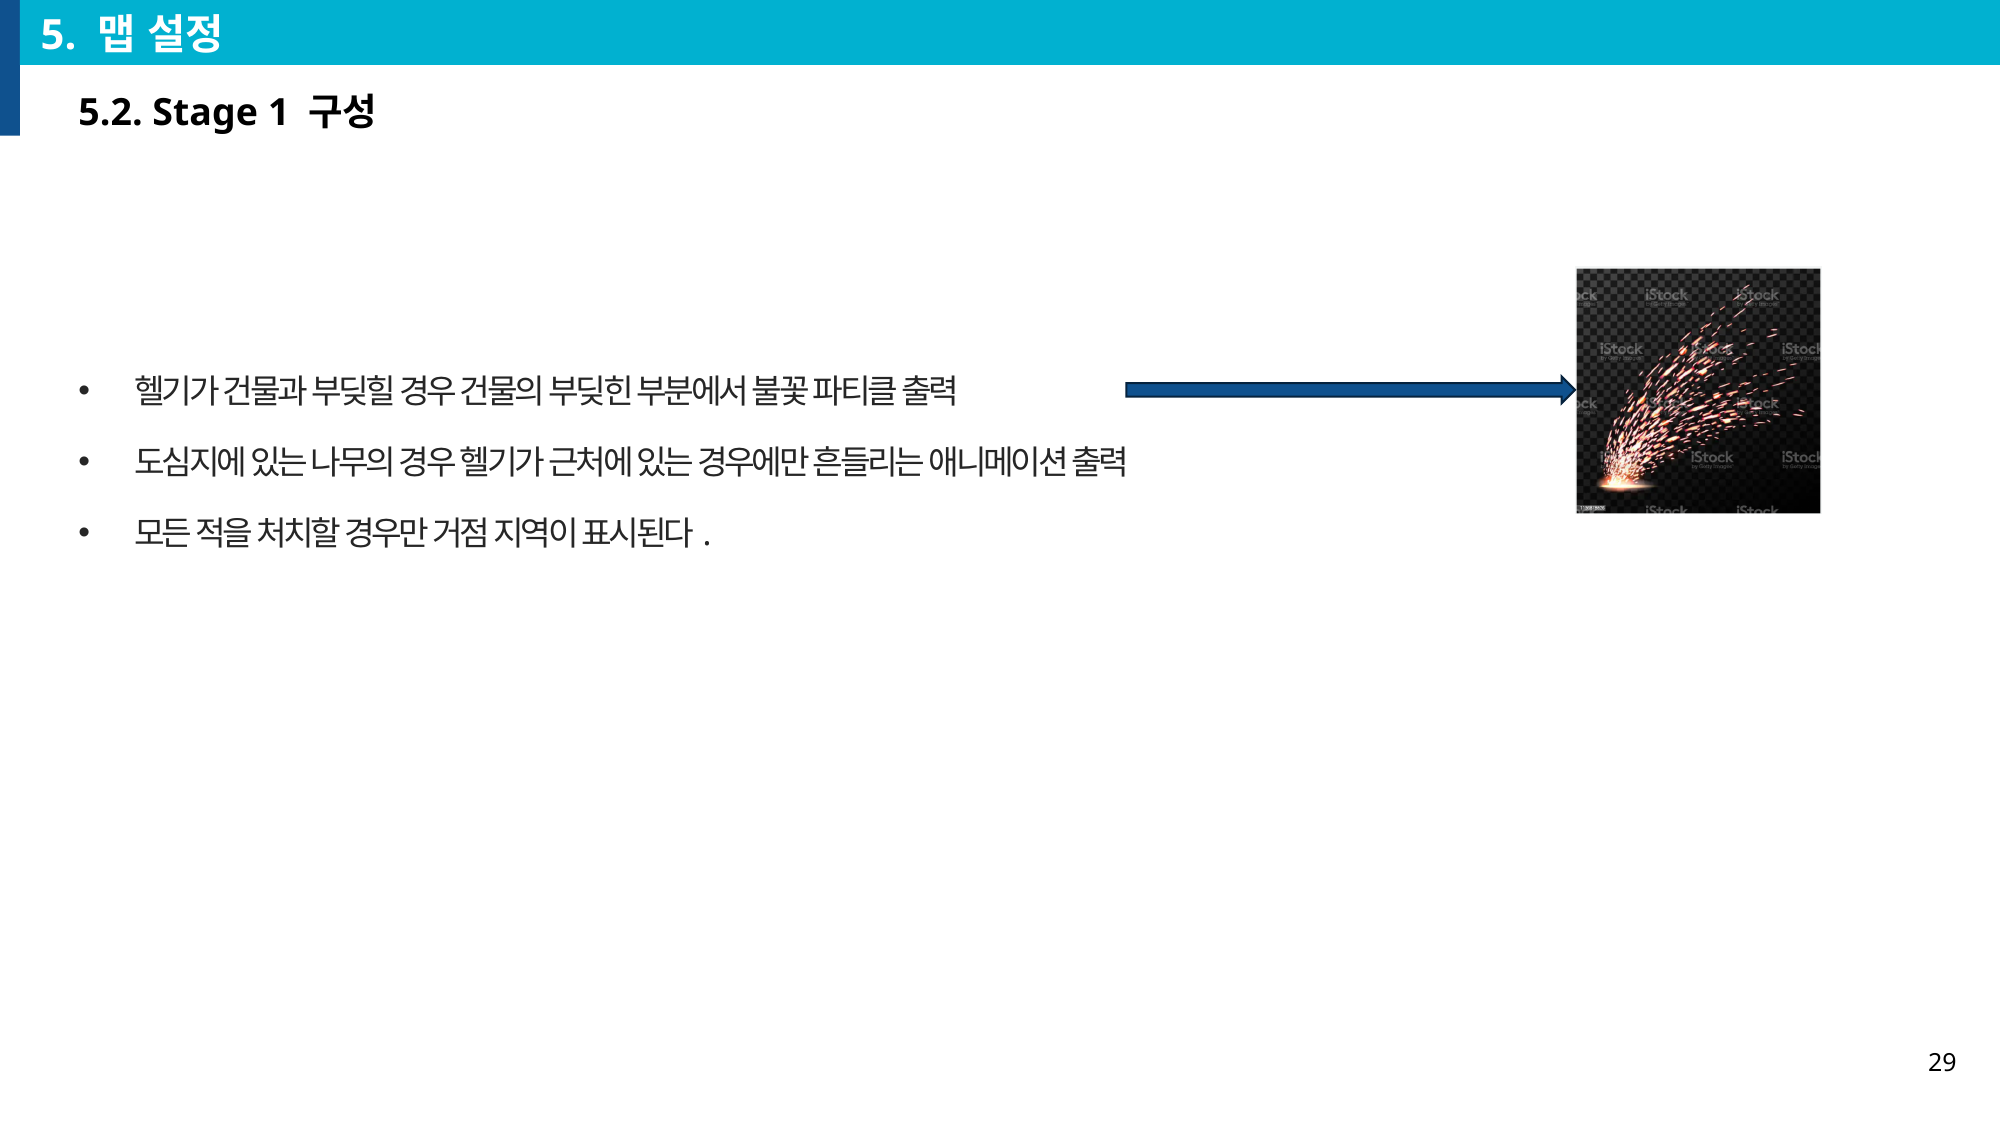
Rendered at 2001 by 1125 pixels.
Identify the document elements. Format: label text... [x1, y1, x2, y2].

text_box 5.2. Stage 1 구성 [63, 80, 676, 140]
slide_number 29 [1907, 1033, 1972, 1094]
picture [1575, 266, 1822, 514]
text_box [0, 0, 21, 137]
text_box [1125, 374, 1575, 406]
text_box 5. 맵 설정 [19, 0, 2000, 66]
text_box 헬기가 건물과 부딪힐 경우 건물의 부딪힌 부분에서 불꽃 파티클 출력 도심지에 있는 나무의 경우 헬기가 근처에 있는 경우에만 흔들리는 애니메이션 출력 모든 적을 처치할 경우만 거점 지역이 표시된다. [63, 362, 1959, 560]
